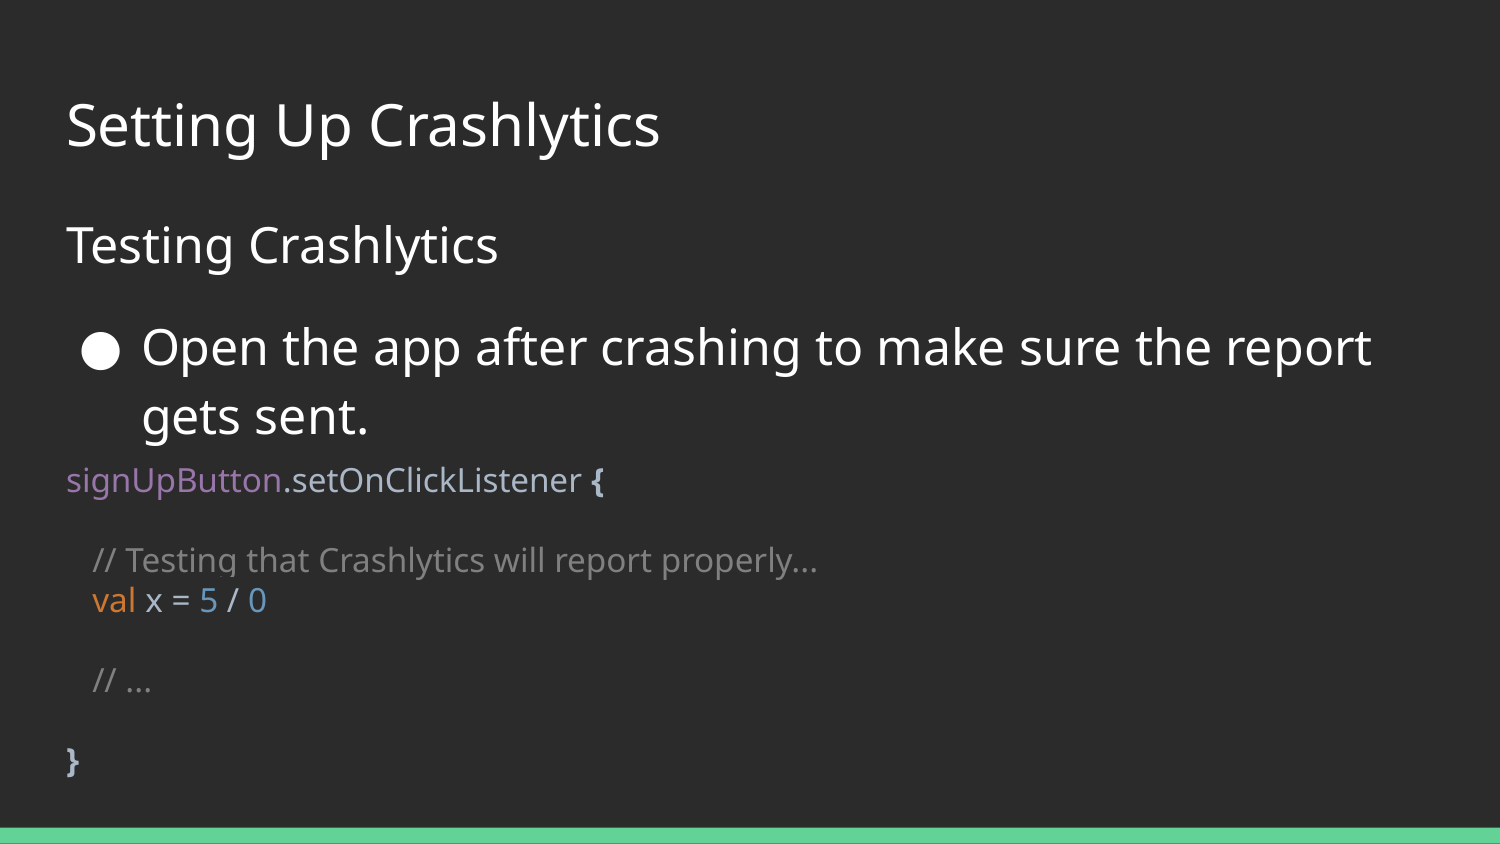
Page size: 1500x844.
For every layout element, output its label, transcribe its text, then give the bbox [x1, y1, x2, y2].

text_box signUpButton.setOnClickListener { // Testing that Crashlytics will report properly... val x = 5 / 0 // ... } [51, 428, 1436, 810]
list Testing Crashlytics Open the app after crashing to make sure the report gets sent. [51, 189, 1449, 312]
title Setting Up Crashlytics [51, 72, 1449, 167]
